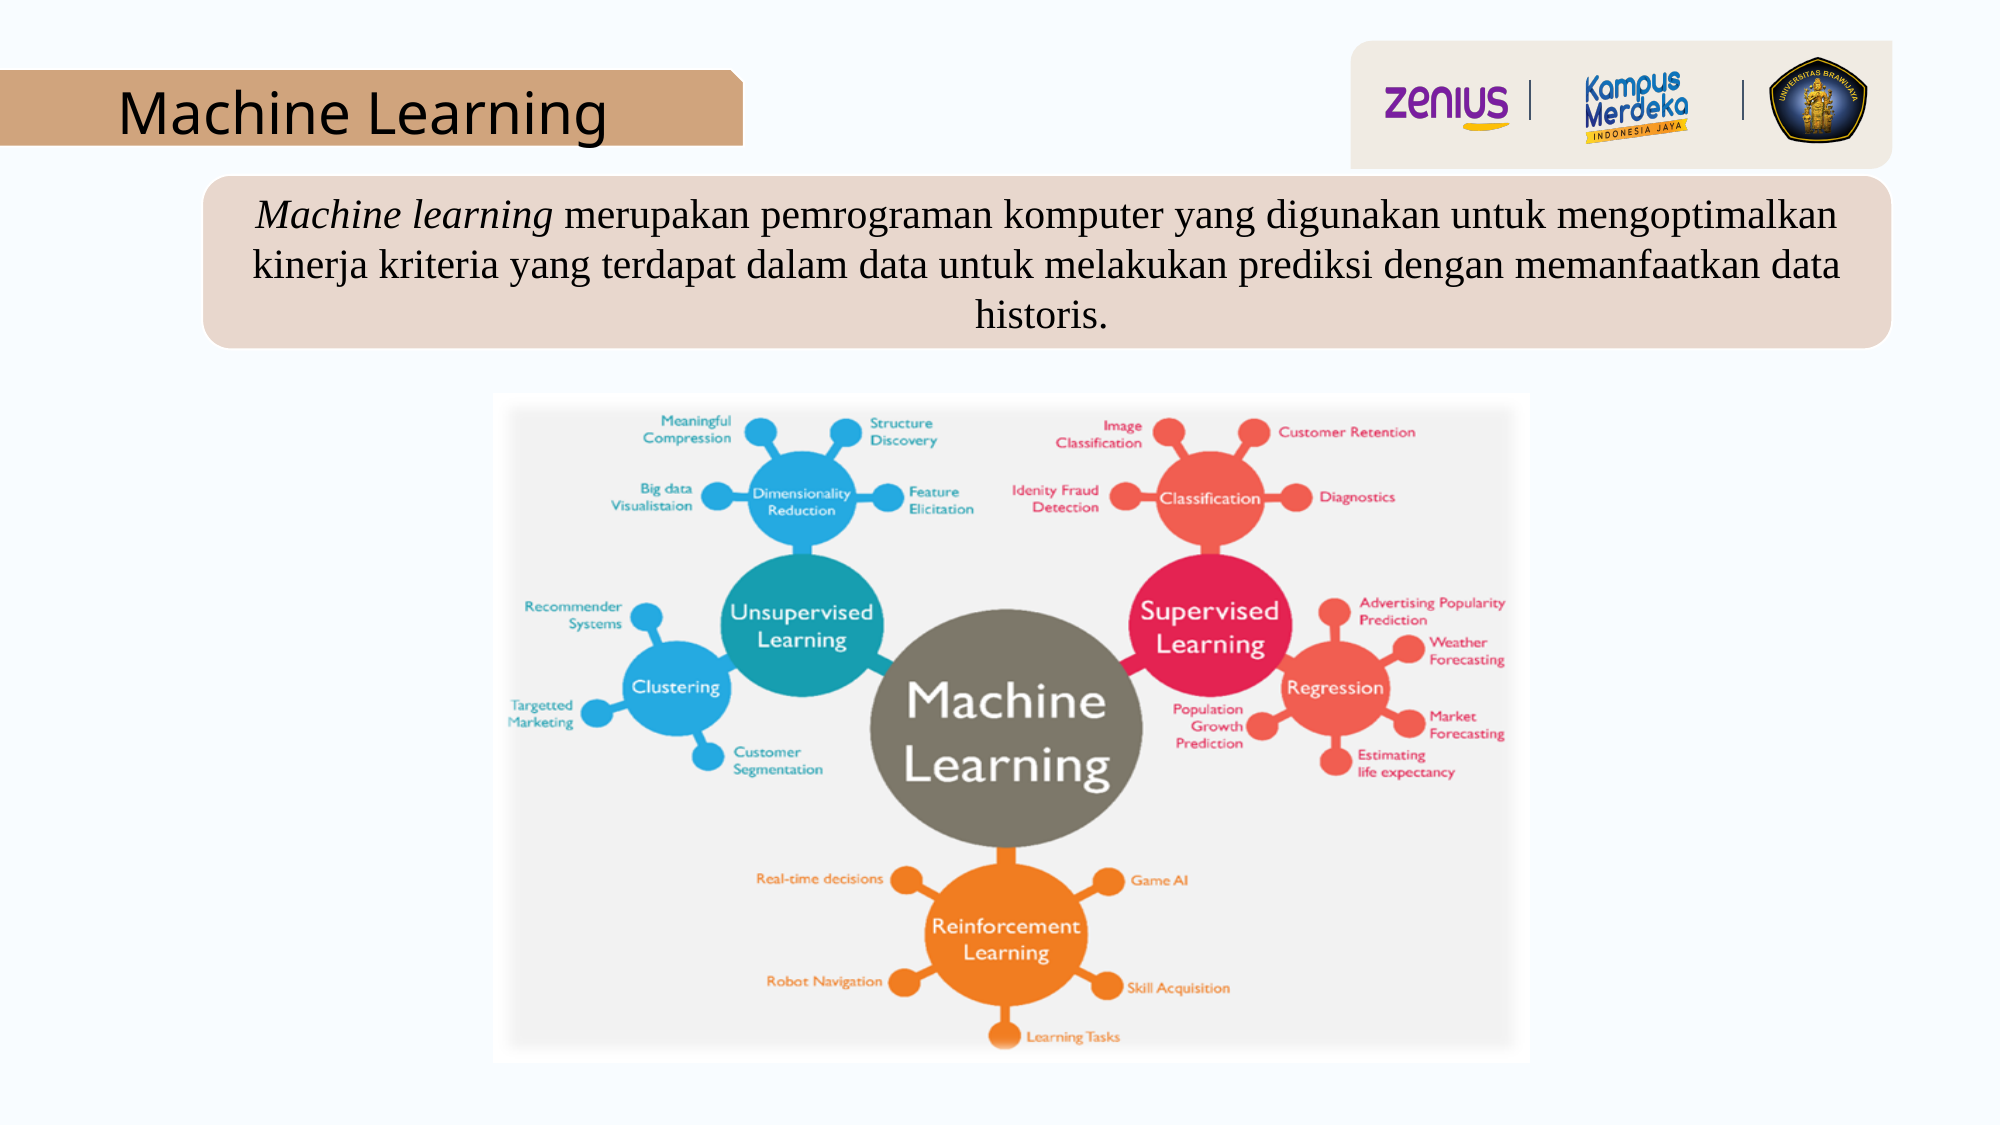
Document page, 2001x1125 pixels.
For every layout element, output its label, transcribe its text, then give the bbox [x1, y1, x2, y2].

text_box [1350, 40, 1893, 169]
picture [493, 393, 1530, 1063]
text_box Machine learning merupakan pemrograman komputer yang digunakan untuk mengoptimalkan kinerja kriteria yang terdapat dalam data untuk melakukan prediksi dengan memanfaatkan data historis. [201, 173, 1894, 351]
text_box Machine Learning [0, 67, 745, 148]
